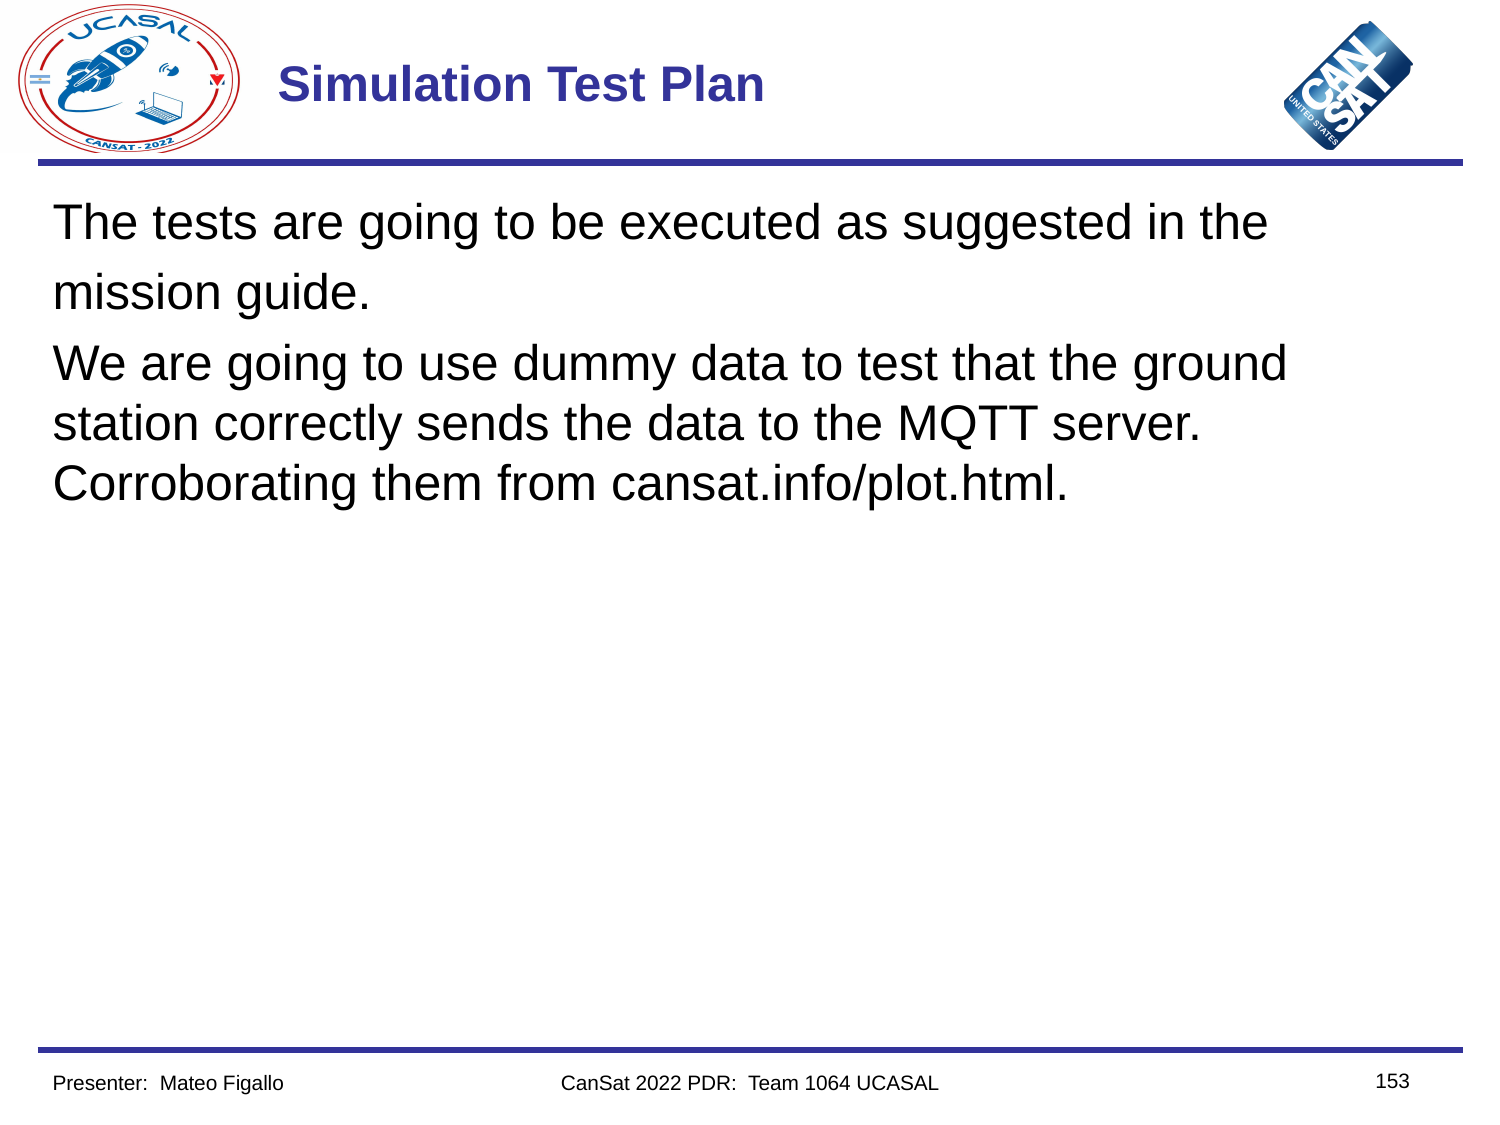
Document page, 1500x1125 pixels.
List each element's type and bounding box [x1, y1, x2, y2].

list [37, 174, 1463, 1025]
footer [450, 1062, 1050, 1103]
slide_number [1312, 1059, 1425, 1100]
picture [0, 0, 260, 153]
picture [1284, 21, 1413, 150]
title [262, 12, 1238, 150]
text_box [37, 1062, 413, 1103]
